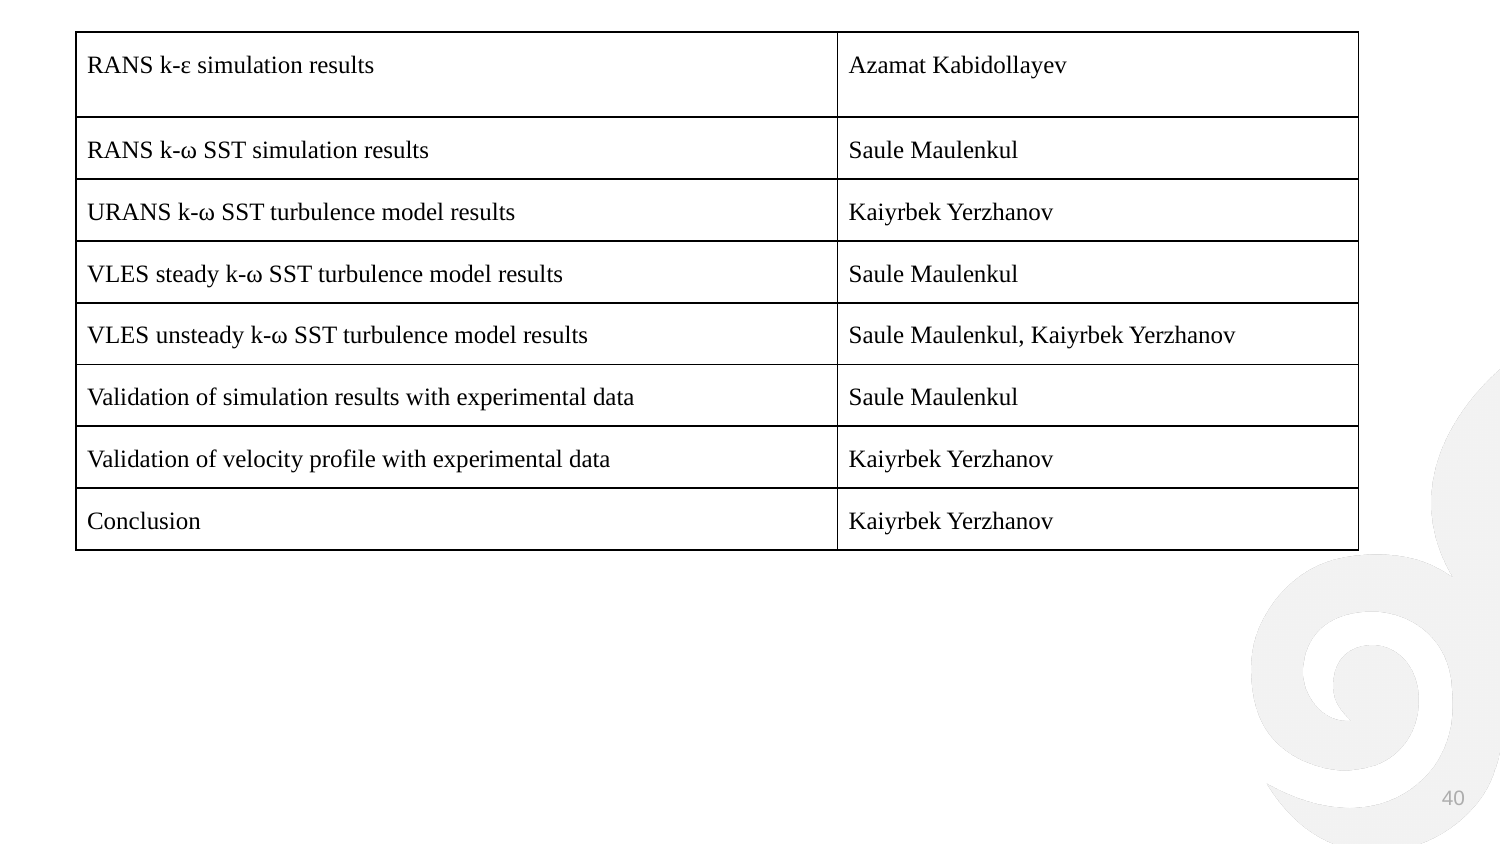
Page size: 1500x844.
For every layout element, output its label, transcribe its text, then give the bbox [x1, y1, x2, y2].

slide_number 40 [1389, 764, 1480, 830]
table_cell Validation of simulation results with experimental data [77, 365, 837, 425]
table_cell Saule Maulenkul [838, 365, 1358, 425]
table_cell Validation of velocity profile with experimental data [77, 427, 837, 487]
table_cell Kaiyrbek Yerzhanov [838, 427, 1358, 487]
table_cell Kaiyrbek Yerzhanov [838, 180, 1358, 240]
table_header RANS k-ε simulation results [77, 33, 837, 116]
table_cell Kaiyrbek Yerzhanov [838, 489, 1358, 549]
table_cell RANS k-ω SST simulation results [77, 118, 837, 178]
table_cell Conclusion [77, 489, 837, 549]
table_cell Saule Maulenkul [838, 118, 1358, 178]
picture [1171, 348, 1500, 844]
table_cell Saule Maulenkul [838, 242, 1358, 302]
table_cell Saule Maulenkul, Kaiyrbek Yerzhanov [838, 304, 1358, 364]
table_header Azamat Kabidollayev [838, 33, 1358, 116]
table_cell URANS k-ω SST turbulence model results [77, 180, 837, 240]
table_cell VLES steady k-ω SST turbulence model results [77, 242, 837, 302]
table_cell VLES unsteady k-ω SST turbulence model results [77, 304, 837, 364]
